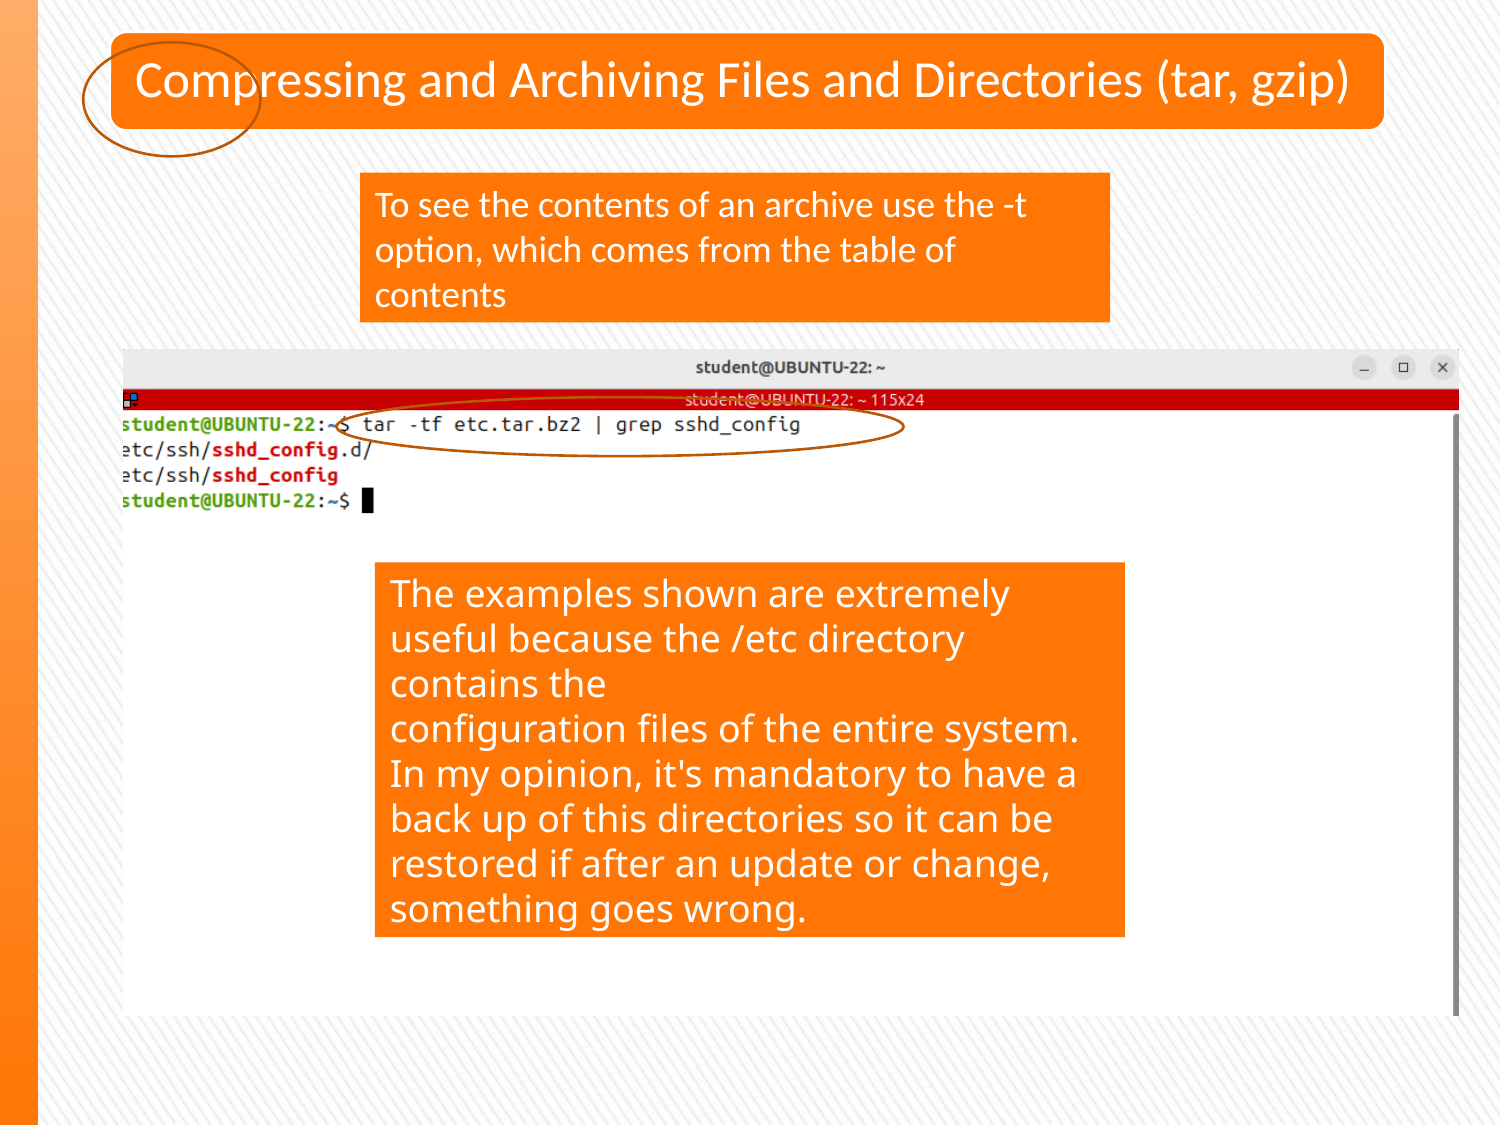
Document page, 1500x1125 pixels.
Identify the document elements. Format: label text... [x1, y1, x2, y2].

text_box [0, 281, 37, 285]
text_box [117, 146, 226, 158]
text_box To see the contents of an archive use the -t option, which comes from the table of contents [360, 172, 1111, 323]
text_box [109, 27, 1386, 135]
picture [37, 0, 1500, 1125]
text_box [81, 66, 98, 133]
